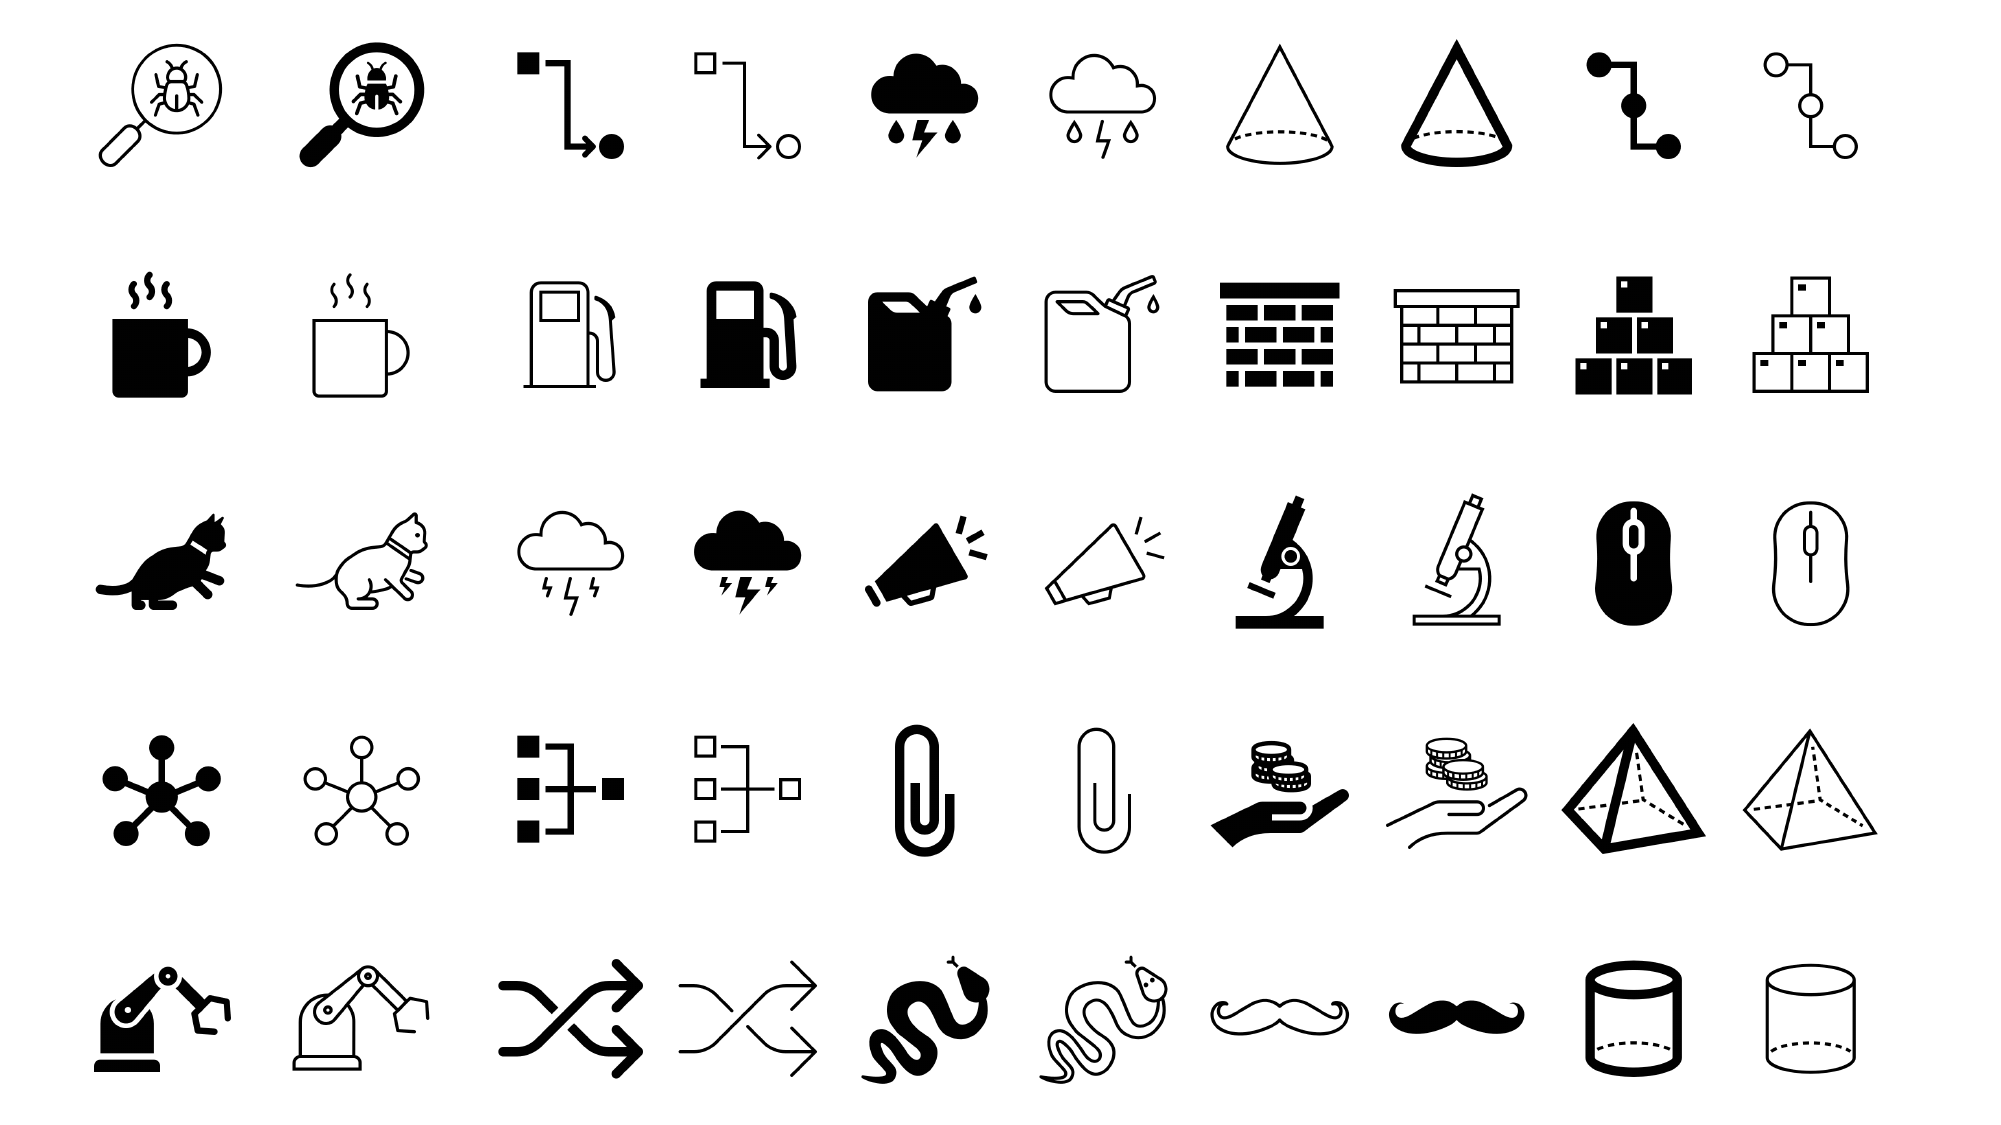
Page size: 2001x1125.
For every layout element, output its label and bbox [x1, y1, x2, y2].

picture [672, 259, 823, 410]
picture [672, 715, 823, 866]
picture [1558, 715, 1709, 866]
picture [1027, 943, 1178, 1094]
picture [286, 943, 437, 1094]
picture [286, 715, 437, 866]
picture [495, 715, 646, 866]
picture [672, 943, 823, 1094]
picture [286, 30, 437, 181]
picture [1558, 259, 1709, 410]
picture [1381, 30, 1532, 181]
picture [1558, 487, 1709, 638]
picture [1027, 259, 1178, 410]
picture [1558, 30, 1709, 181]
picture [1735, 259, 1886, 410]
picture [1381, 487, 1532, 638]
picture [849, 487, 1000, 638]
picture [1027, 30, 1178, 181]
picture [849, 943, 1000, 1094]
picture [849, 259, 1000, 410]
picture [1381, 943, 1532, 1094]
picture [1204, 943, 1355, 1094]
picture [495, 30, 646, 181]
picture [1381, 259, 1532, 410]
picture [495, 487, 646, 638]
picture [86, 30, 237, 181]
picture [86, 259, 237, 410]
picture [1027, 715, 1178, 866]
picture [1381, 715, 1532, 866]
picture [1204, 715, 1355, 866]
picture [1204, 259, 1355, 410]
picture [86, 715, 237, 866]
picture [1204, 30, 1355, 181]
picture [286, 259, 437, 410]
picture [1735, 30, 1886, 181]
picture [495, 259, 646, 410]
picture [672, 487, 823, 638]
picture [86, 487, 237, 638]
picture [495, 943, 646, 1094]
picture [1204, 487, 1355, 638]
picture [849, 30, 1000, 181]
picture [1027, 487, 1178, 638]
picture [1735, 943, 1886, 1094]
picture [672, 30, 823, 181]
picture [286, 487, 437, 638]
picture [849, 715, 1000, 866]
picture [1735, 715, 1886, 866]
picture [1735, 487, 1886, 638]
picture [1558, 943, 1709, 1094]
picture [86, 943, 237, 1094]
